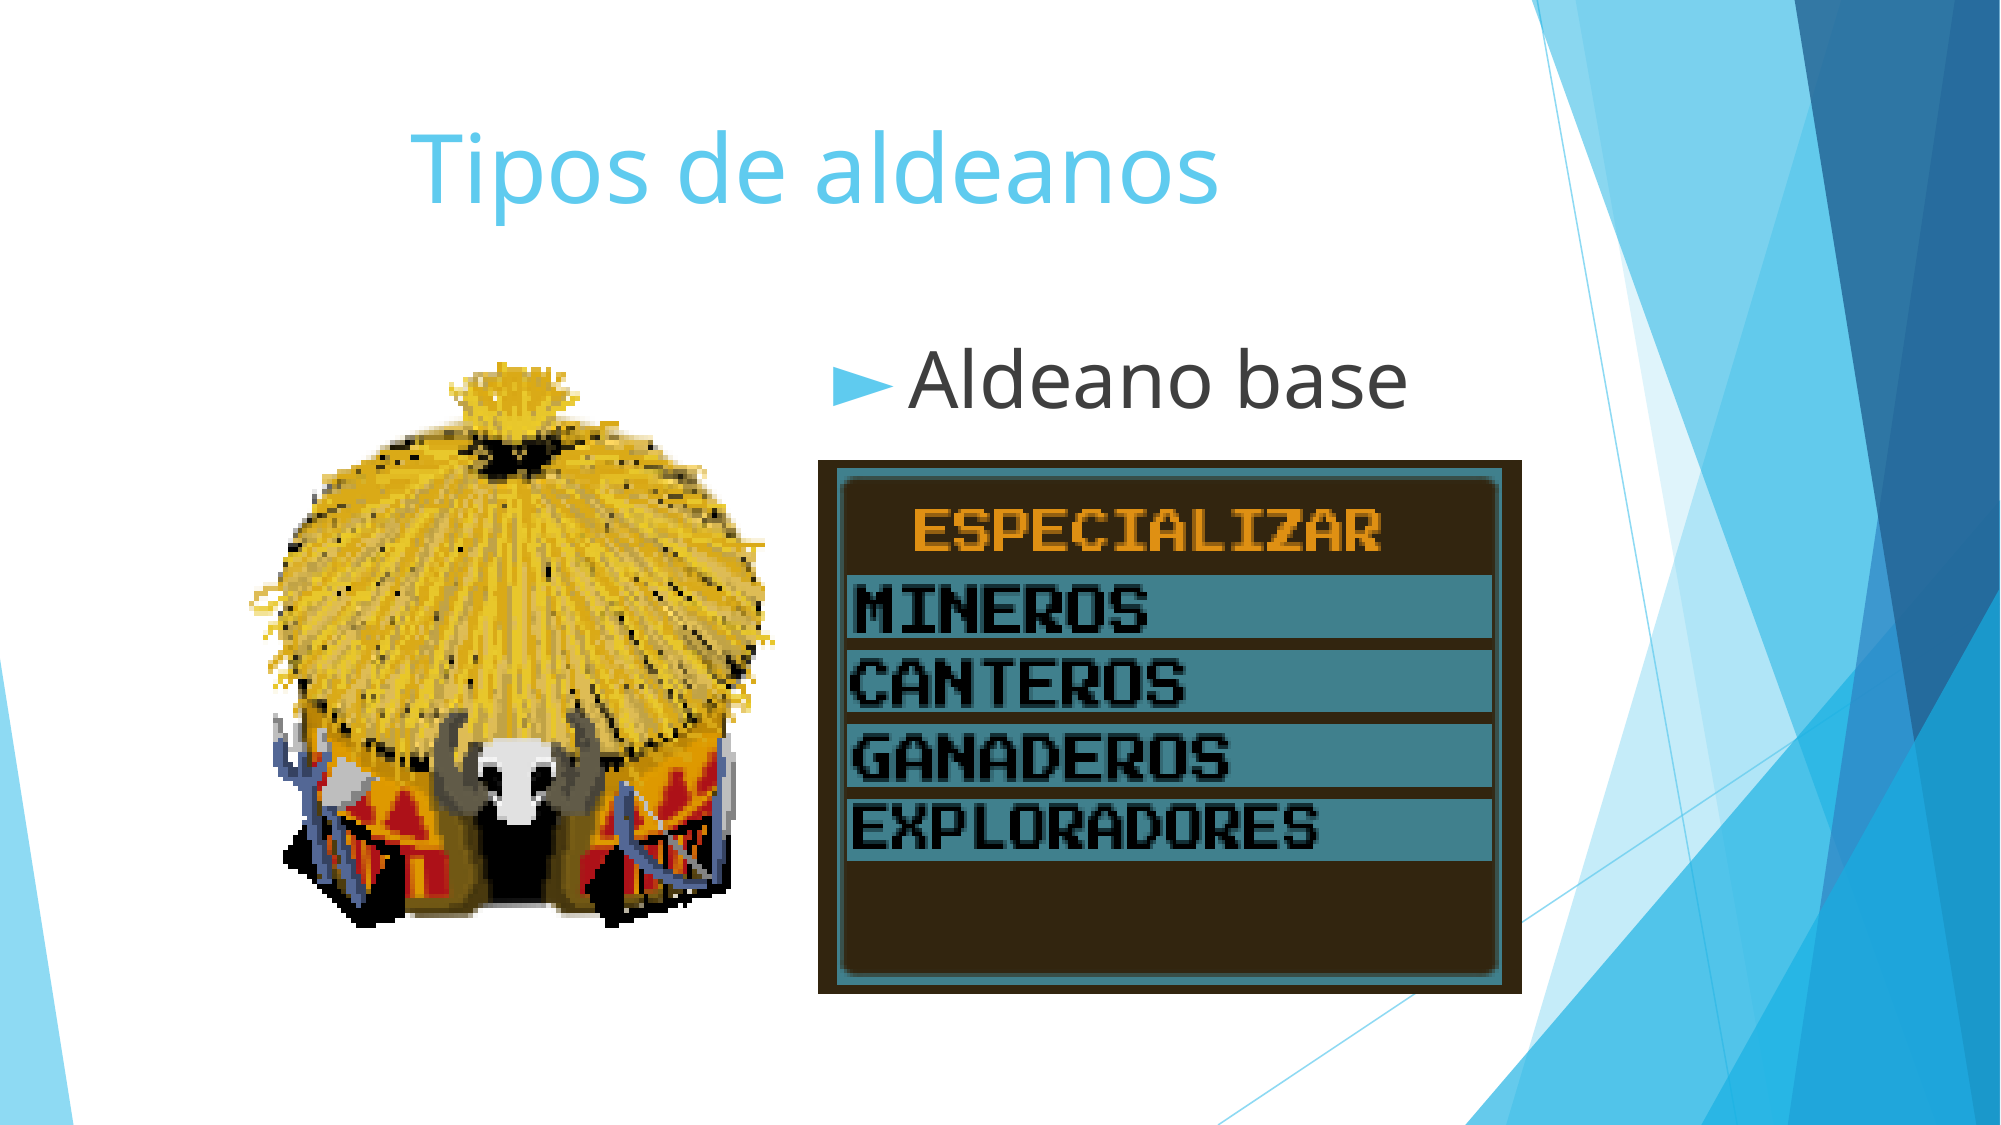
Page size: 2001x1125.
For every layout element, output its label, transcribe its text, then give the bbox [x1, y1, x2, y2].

list Aldeano base [818, 322, 2000, 959]
picture [146, 347, 1522, 995]
title Tipos de aldeanos [111, 99, 1522, 317]
